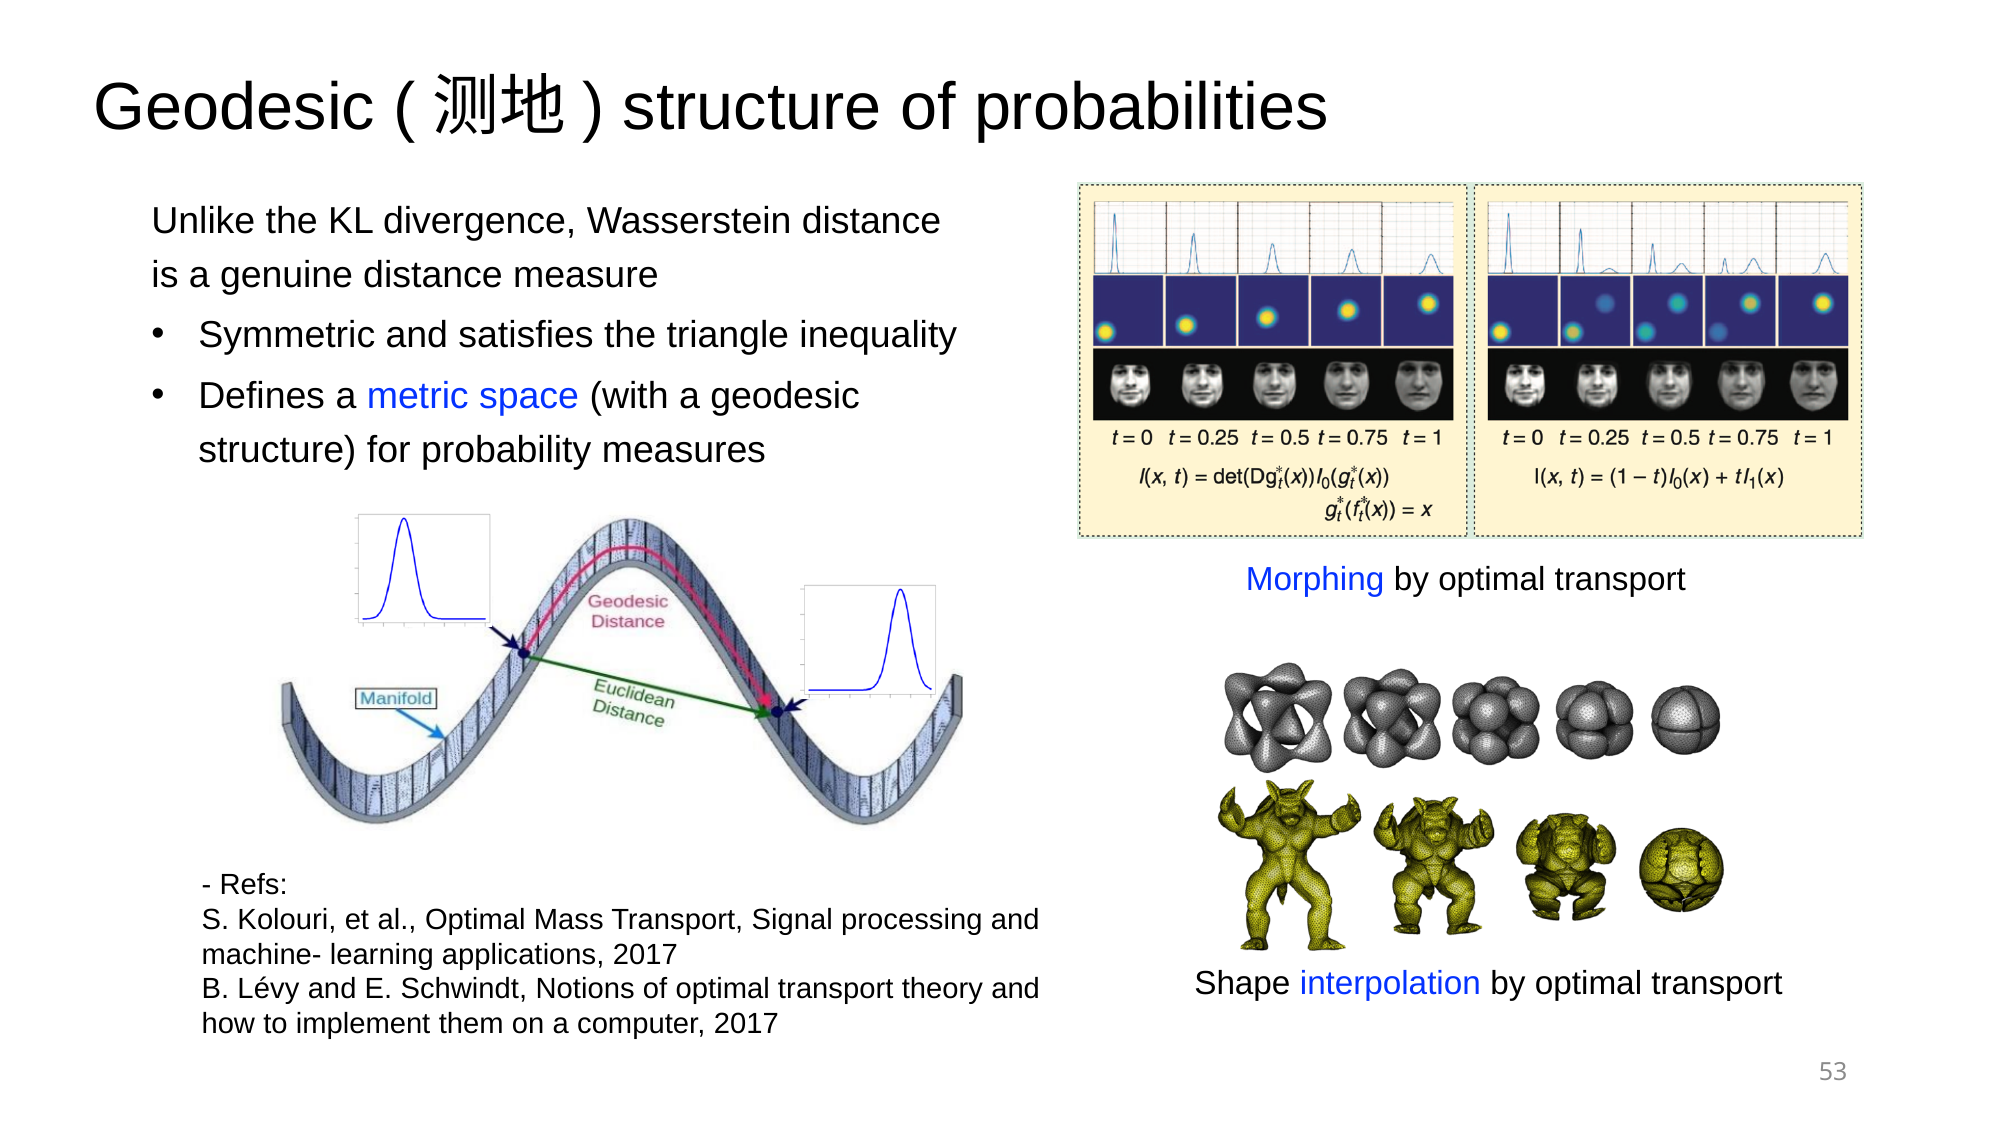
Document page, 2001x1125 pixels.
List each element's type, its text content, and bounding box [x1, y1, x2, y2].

picture [1210, 655, 1732, 957]
text_box Morphing by optimal transport [1231, 549, 1732, 605]
text_box - Refs: S. Kolouri, et al., Optimal Mass Transport, Signal processing and machine- learning applications, 2017 B. Lévy and E. Schwindt, Notions of optimal transport theory and how to implement them on a computer, 2017 [186, 857, 1078, 1048]
picture [1077, 182, 1864, 540]
text_box Geodesic (测地) structure of probabilities [79, 43, 1884, 173]
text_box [269, 511, 964, 838]
text_box Unlike the KL divergence, Wasserstein distance is a genuine distance measure Symmetric and satisfies the triangle inequality Defines a metric space (with a geodesic structure) for probability measures [136, 179, 1000, 477]
slide_number 53 [1412, 1042, 1863, 1103]
text_box Shape interpolation by optimal transport [1179, 953, 1847, 1009]
